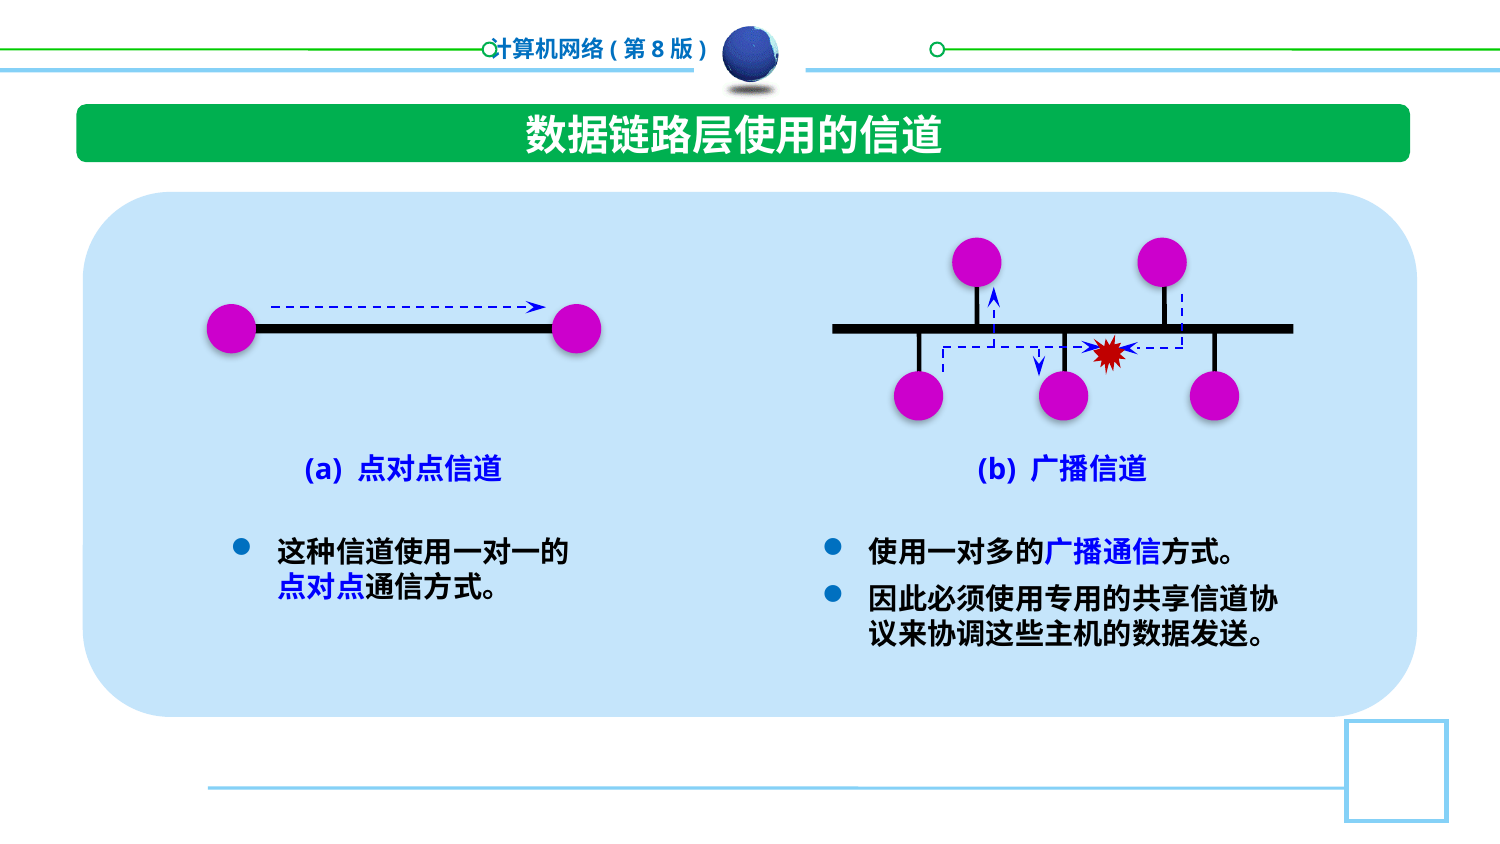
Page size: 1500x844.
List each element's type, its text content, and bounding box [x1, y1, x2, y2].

picture [720, 24, 780, 100]
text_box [832, 237, 1294, 421]
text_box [1116, 293, 1184, 349]
text_box (b) 广播信道 使用一对多的广播通信方式。 因此必须使用专用的共享信道协议来协调这些主机的数据发送。 [807, 442, 1319, 658]
text_box [76, 104, 510, 163]
text_box [958, 104, 1411, 163]
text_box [942, 286, 1103, 377]
text_box [80, 189, 1420, 720]
text_box (a) 点对点信道 这种信道使用一对一的点对点通信方式。 [215, 442, 593, 611]
text_box 数据链路层使用的信道 [510, 101, 958, 167]
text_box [206, 303, 602, 354]
